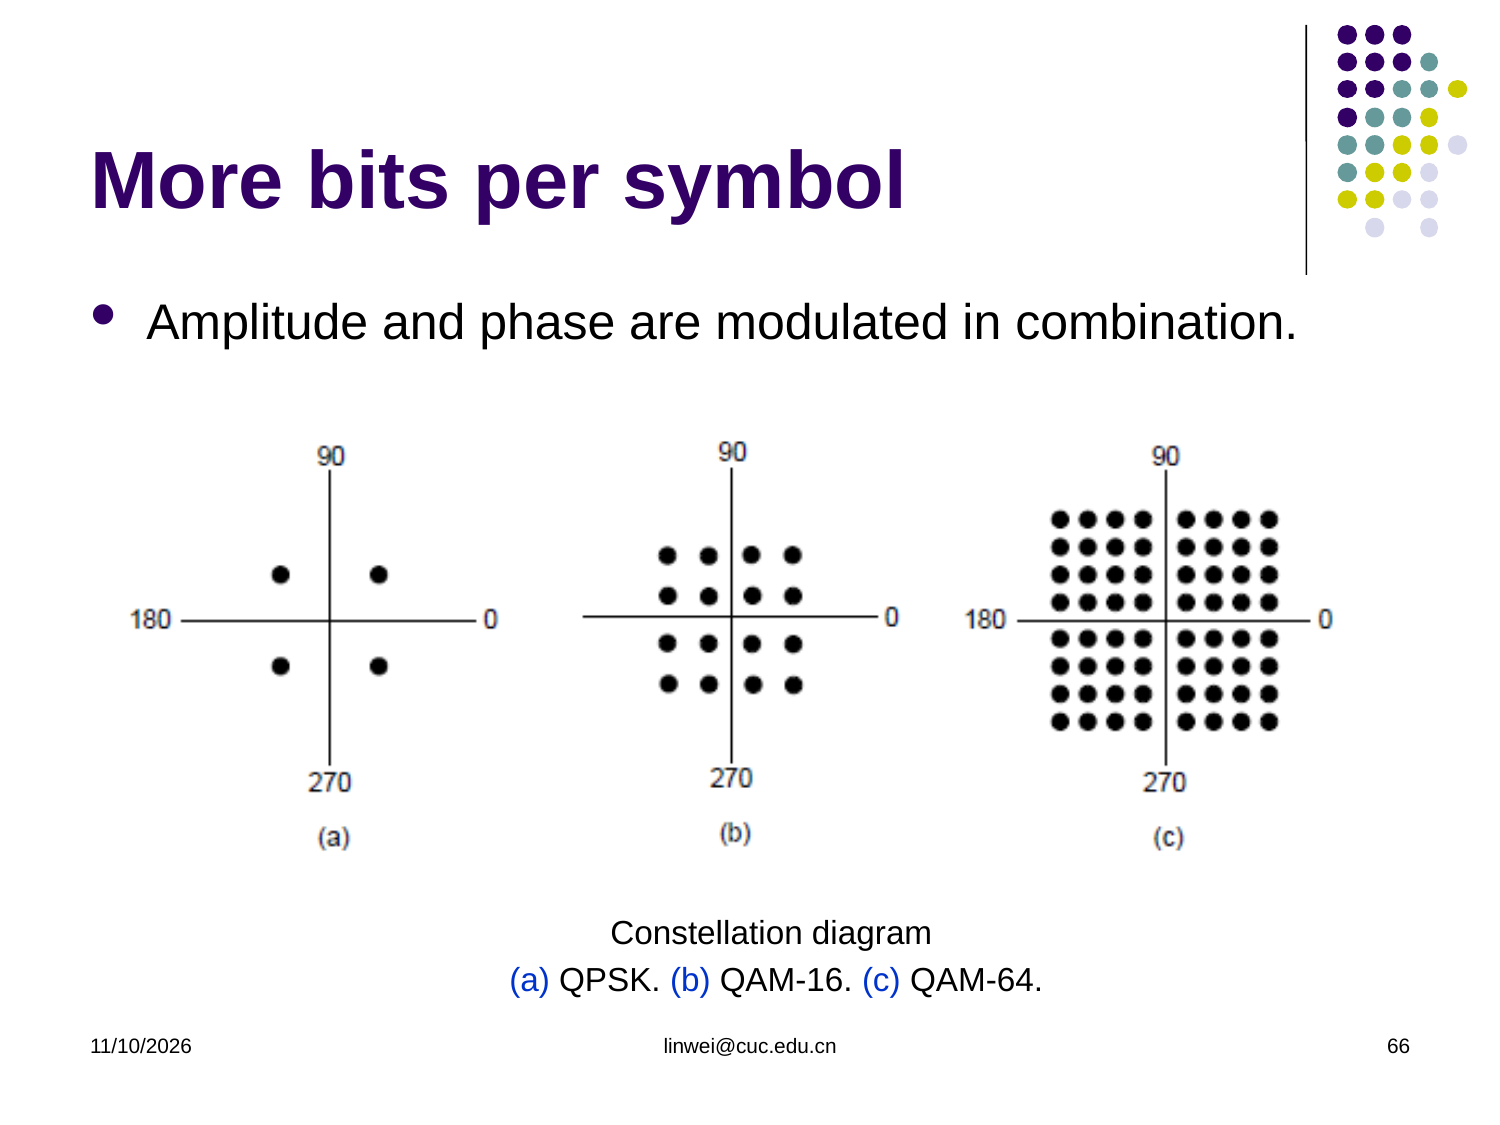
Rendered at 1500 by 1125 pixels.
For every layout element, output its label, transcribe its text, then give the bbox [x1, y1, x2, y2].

footer linwei@cuc.edu.cn [512, 1024, 988, 1101]
picture [112, 403, 1374, 875]
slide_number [74, 1024, 426, 1101]
text_box Constellation diagram (a) QPSK. (b) QAM-16. (c) QAM-64. [423, 904, 1120, 1003]
list Amplitude and phase are modulated in combination. [75, 282, 1425, 1006]
title More bits per symbol [75, 20, 1313, 233]
slide_number 66 [1074, 1024, 1426, 1101]
